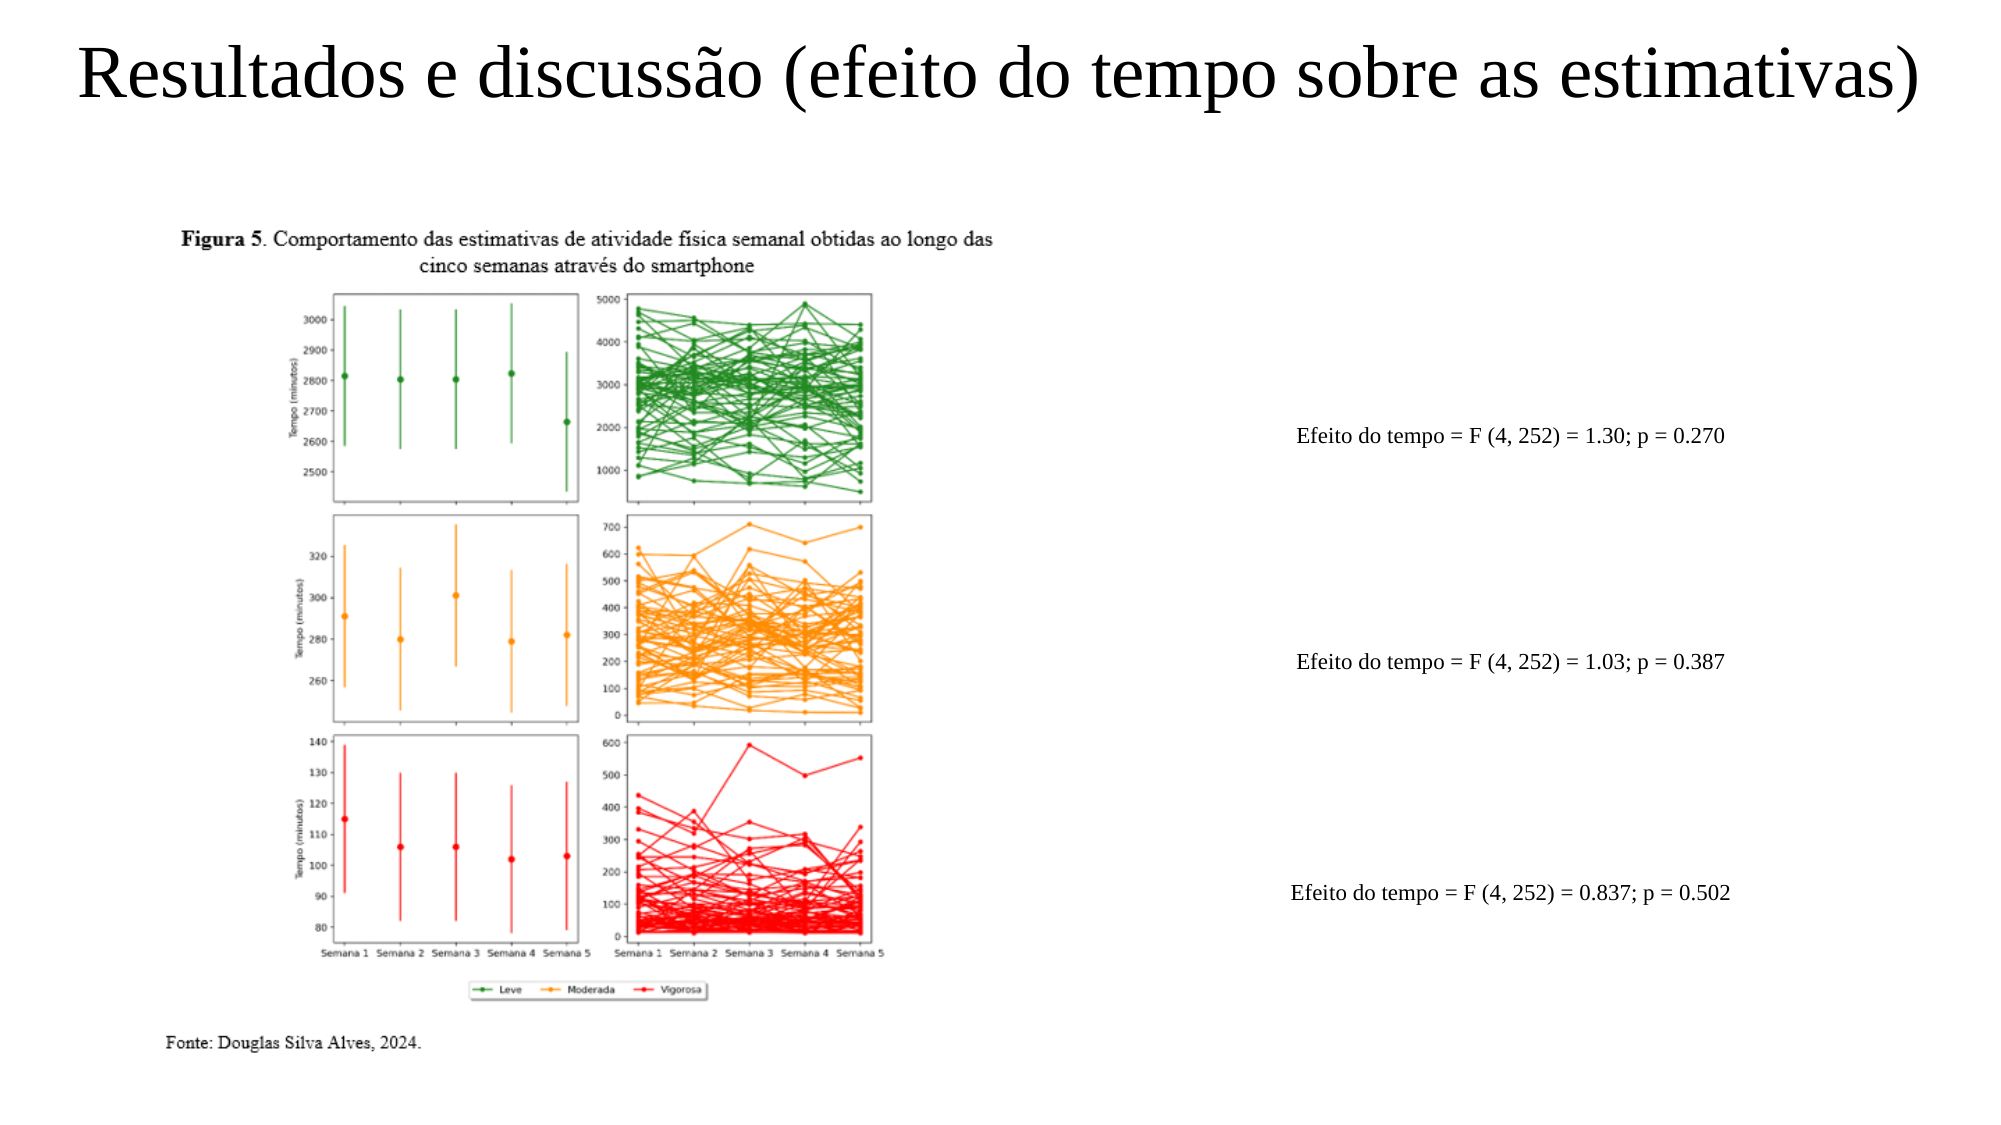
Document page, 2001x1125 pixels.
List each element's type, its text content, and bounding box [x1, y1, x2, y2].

picture [158, 220, 1001, 1058]
text_box Efeito do tempo = F (4, 252) = 1.03; p = 0.387 [1199, 639, 1823, 682]
text_box Efeito do tempo = F (4, 252) = 1.30; p = 0.270 [1199, 412, 1823, 456]
text_box Resultados e discussão (efeito do tempo sobre as estimativas) [0, 28, 2000, 118]
text_box Efeito do tempo = F (4, 252) = 0.837; p = 0.502 [1199, 869, 1823, 912]
